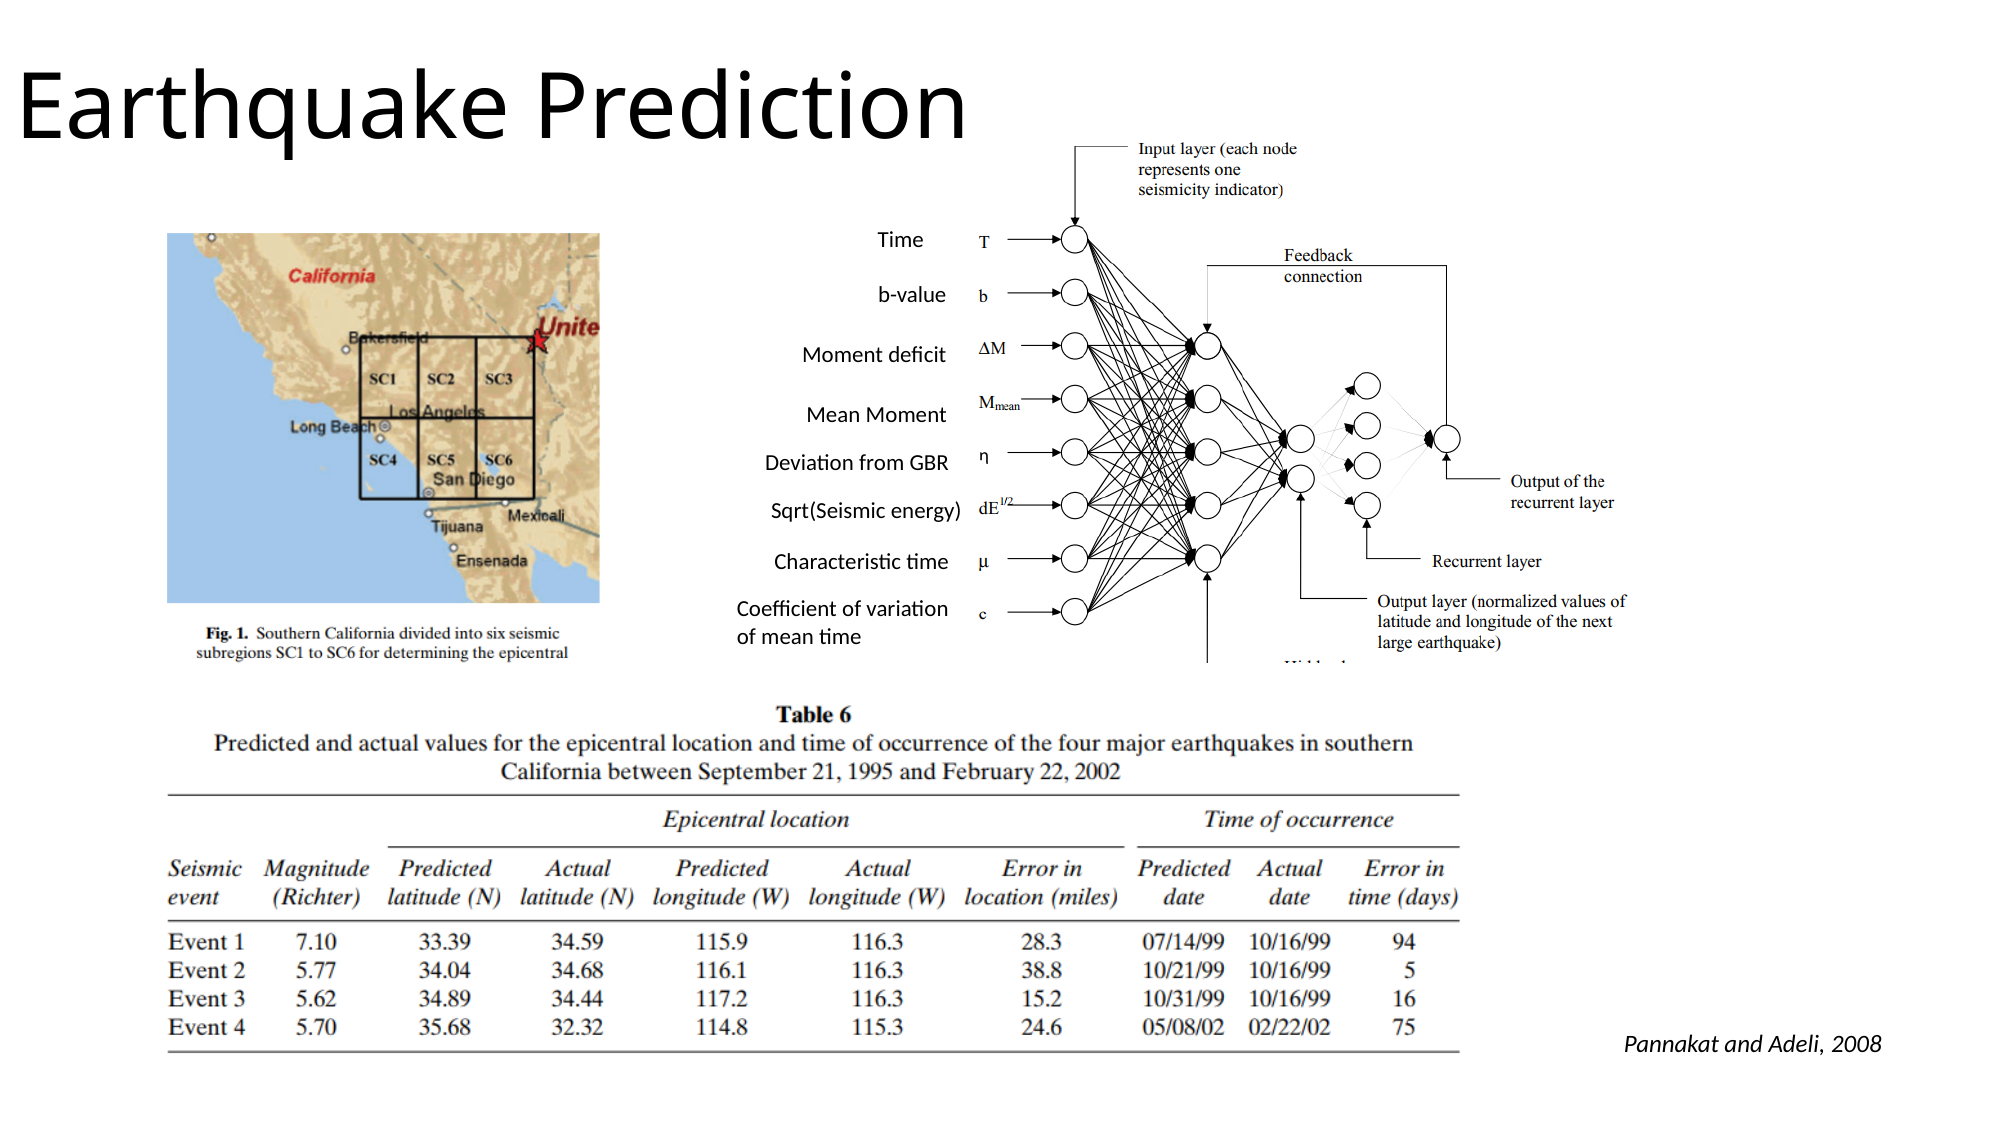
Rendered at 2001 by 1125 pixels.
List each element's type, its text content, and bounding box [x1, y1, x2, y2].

title Earthquake Prediction [0, 0, 1725, 218]
text_box Time [862, 217, 939, 260]
text_box b-value [863, 272, 962, 315]
text_box Deviation from GBR [750, 440, 965, 483]
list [137, 217, 605, 663]
picture [137, 108, 1639, 1066]
text_box Moment deficit [787, 332, 962, 375]
text_box Characteristic time [759, 539, 965, 582]
text_box Pannakat and Adeli, 2008 [1609, 1019, 1898, 1065]
text_box Coefficient of variation of mean time [722, 586, 964, 657]
text_box Mean Moment [791, 392, 962, 435]
text_box Sqrt(Seismic energy) [756, 487, 965, 531]
